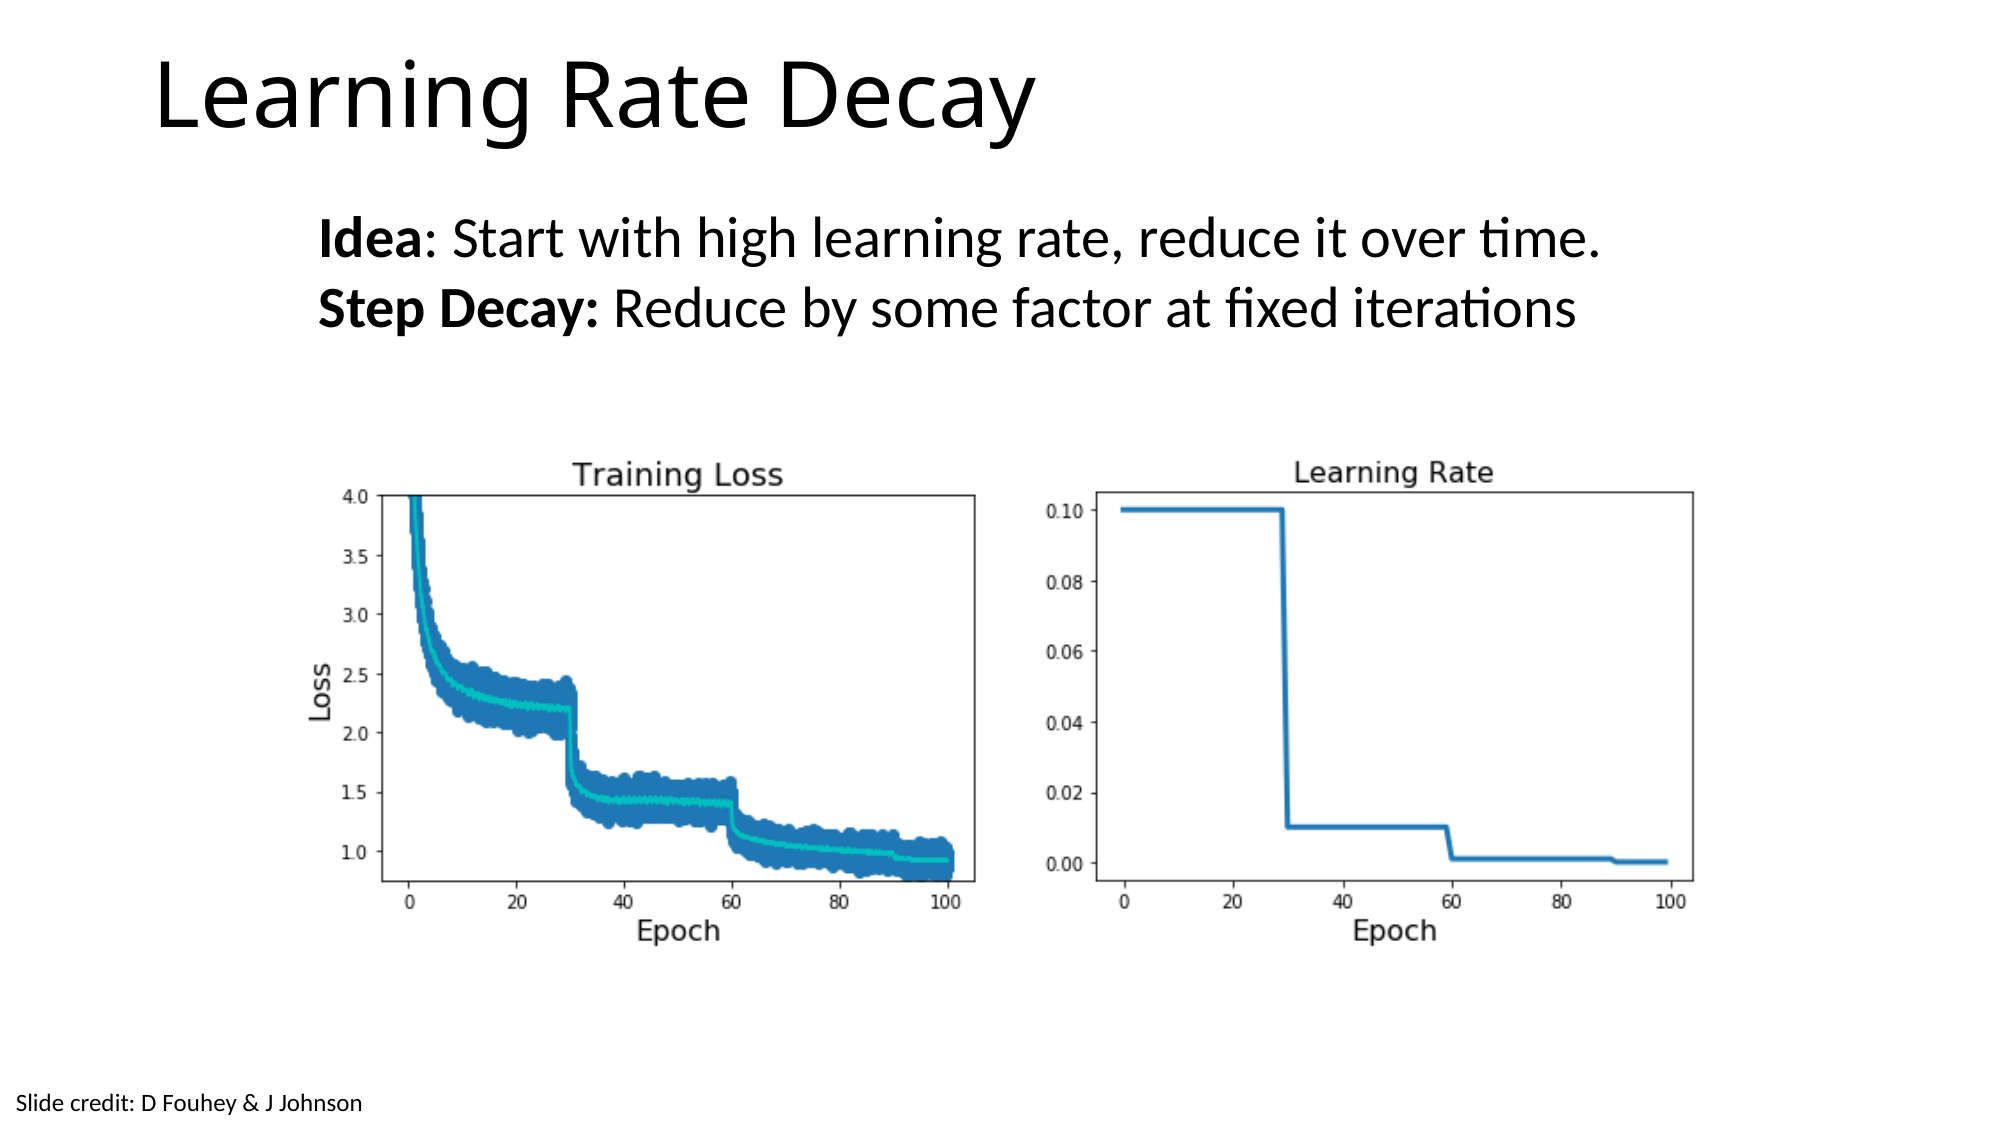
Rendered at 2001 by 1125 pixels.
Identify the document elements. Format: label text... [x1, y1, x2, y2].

picture [295, 449, 992, 957]
title Learning Rate Decay [137, 29, 1863, 165]
text_box Slide credit: D Fouhey & J Johnson [1, 1079, 379, 1125]
picture [1032, 449, 1705, 957]
text_box Idea: Start with high learning rate, reduce it over time. Step Decay: Reduce by some factor at fixed iterations [303, 192, 1761, 347]
